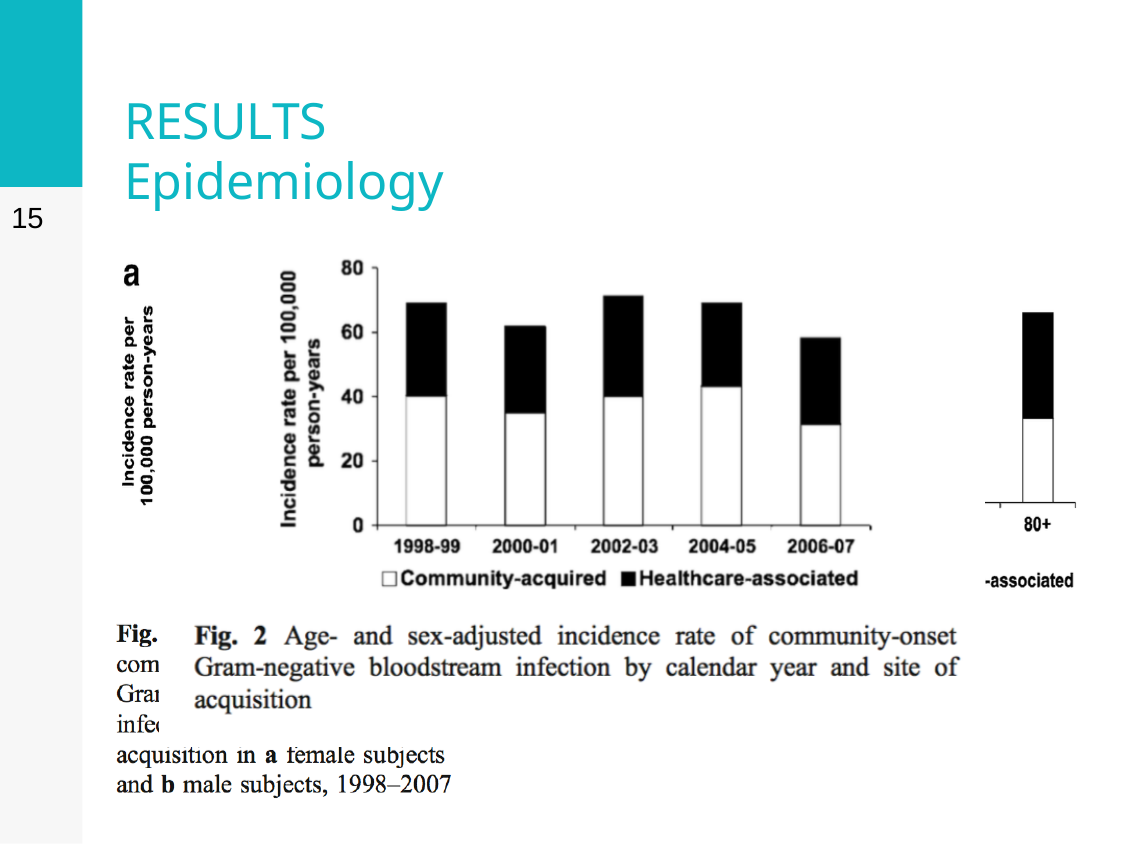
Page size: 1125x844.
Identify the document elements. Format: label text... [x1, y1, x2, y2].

title RESULTS Epidemiology [112, 200, 802, 245]
slide_number 15 [0, 105, 83, 246]
picture [112, 231, 1090, 808]
